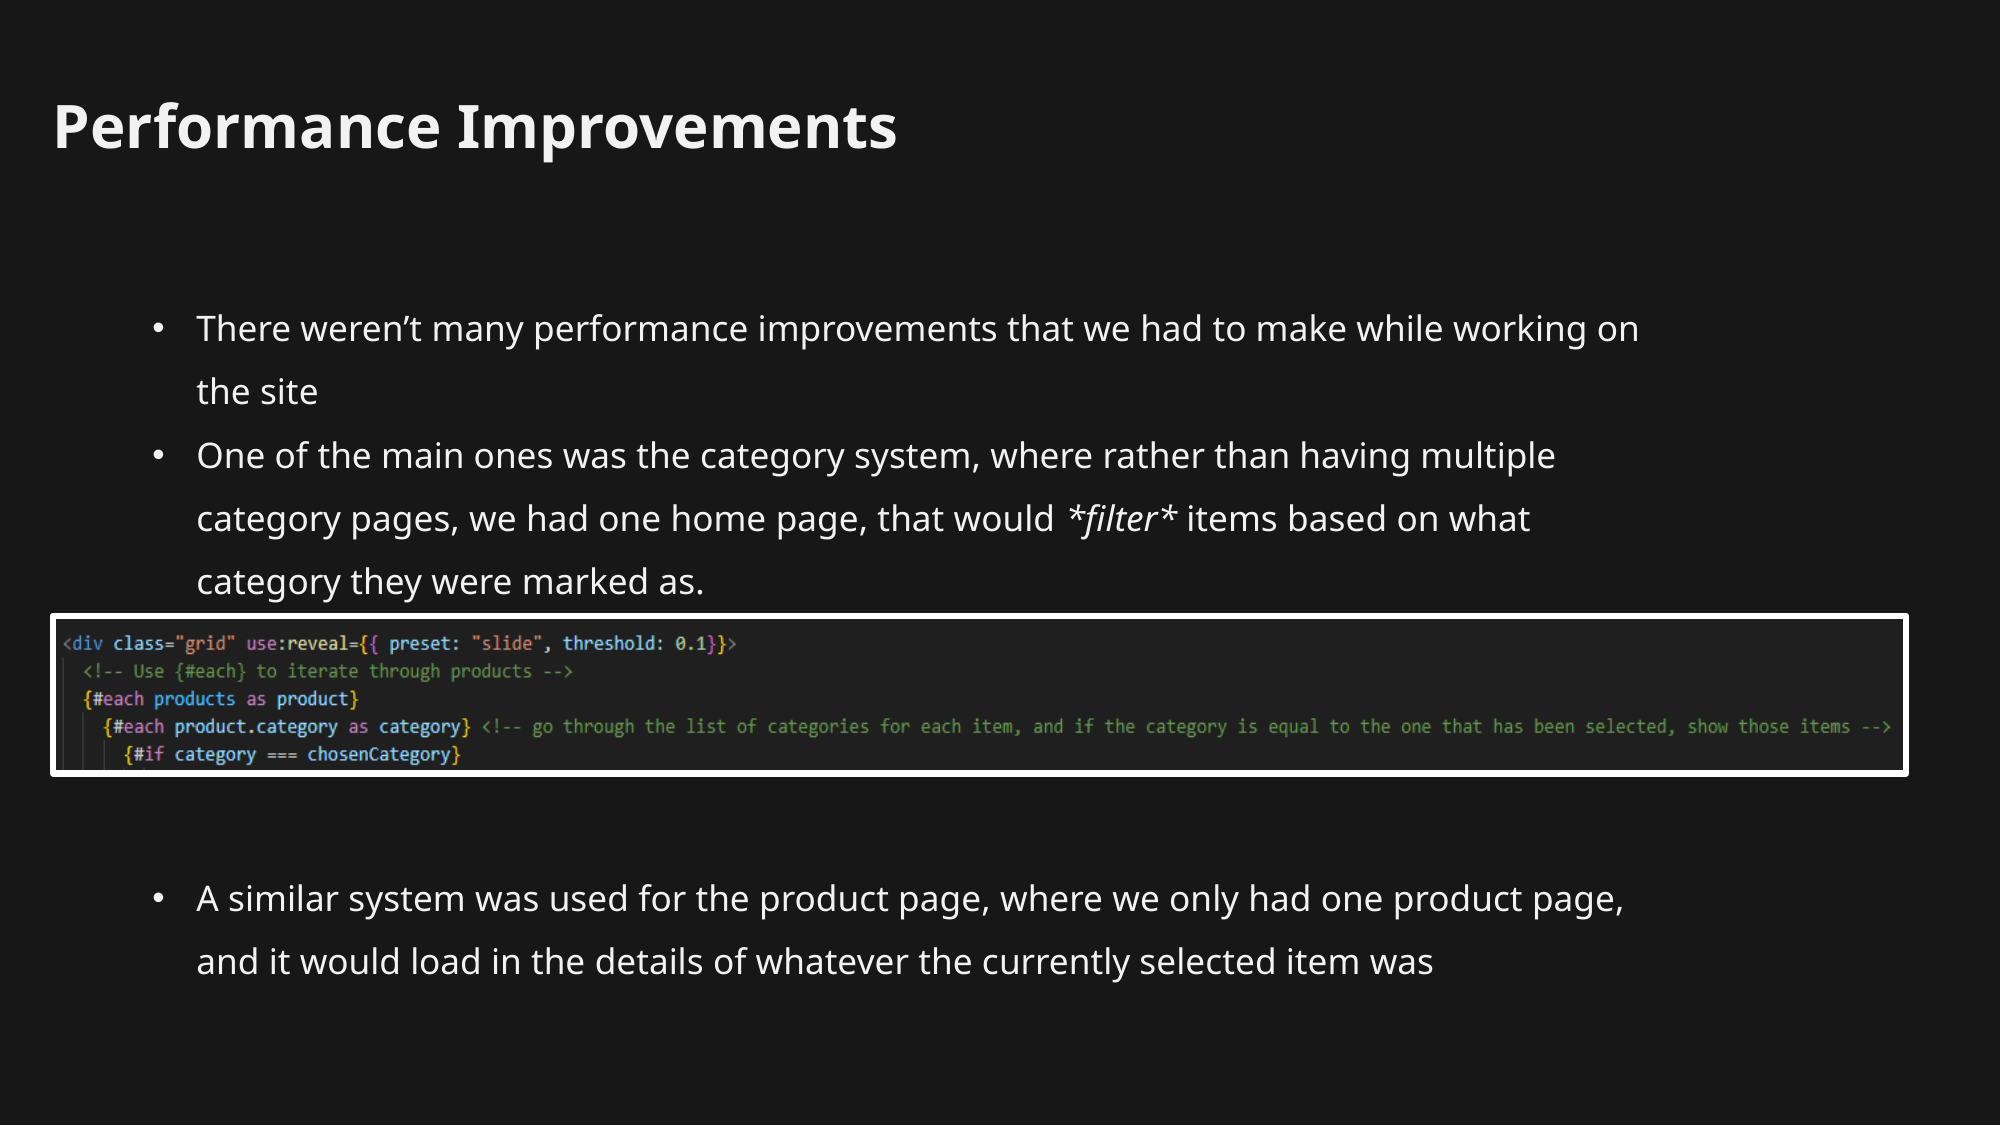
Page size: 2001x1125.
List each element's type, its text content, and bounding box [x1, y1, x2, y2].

text_box Performance Improvements [37, 0, 932, 213]
text_box There weren’t many performance improvements that we had to make while working on the site One of the main ones was the category system, where rather than having multiple category pages, we had one home page, that would *filter* items based on what category they were marked as. A similar system was used for the product page, where we only had one product page, and it would load in the details of whatever the currently selected item was [137, 777, 1682, 990]
text_box There weren’t many performance improvements that we had to make while working on the site One of the main ones was the category system, where rather than having multiple category pages, we had one home page, that would *filter* items based on what category they were marked as. A similar system was used for the product page, where we only had one product page, and it would load in the details of whatever the currently selected item was [137, 277, 1682, 613]
picture [55, 618, 1904, 771]
